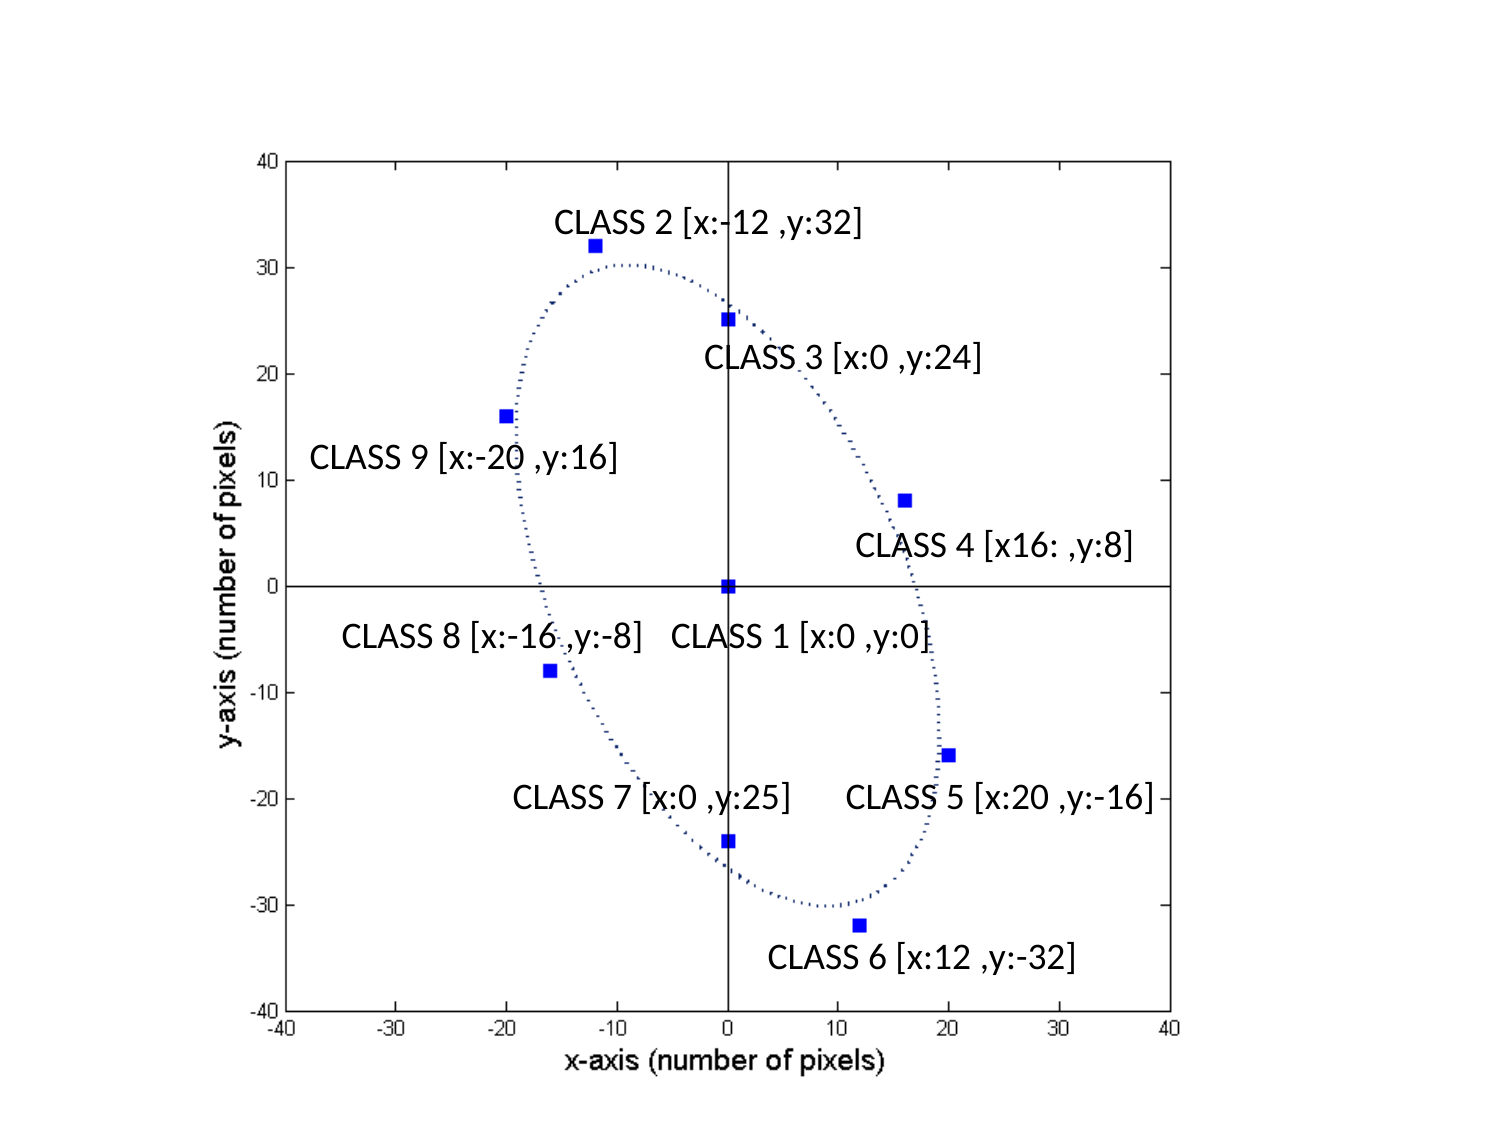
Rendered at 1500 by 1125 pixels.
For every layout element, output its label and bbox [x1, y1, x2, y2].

picture [137, 82, 1278, 1125]
